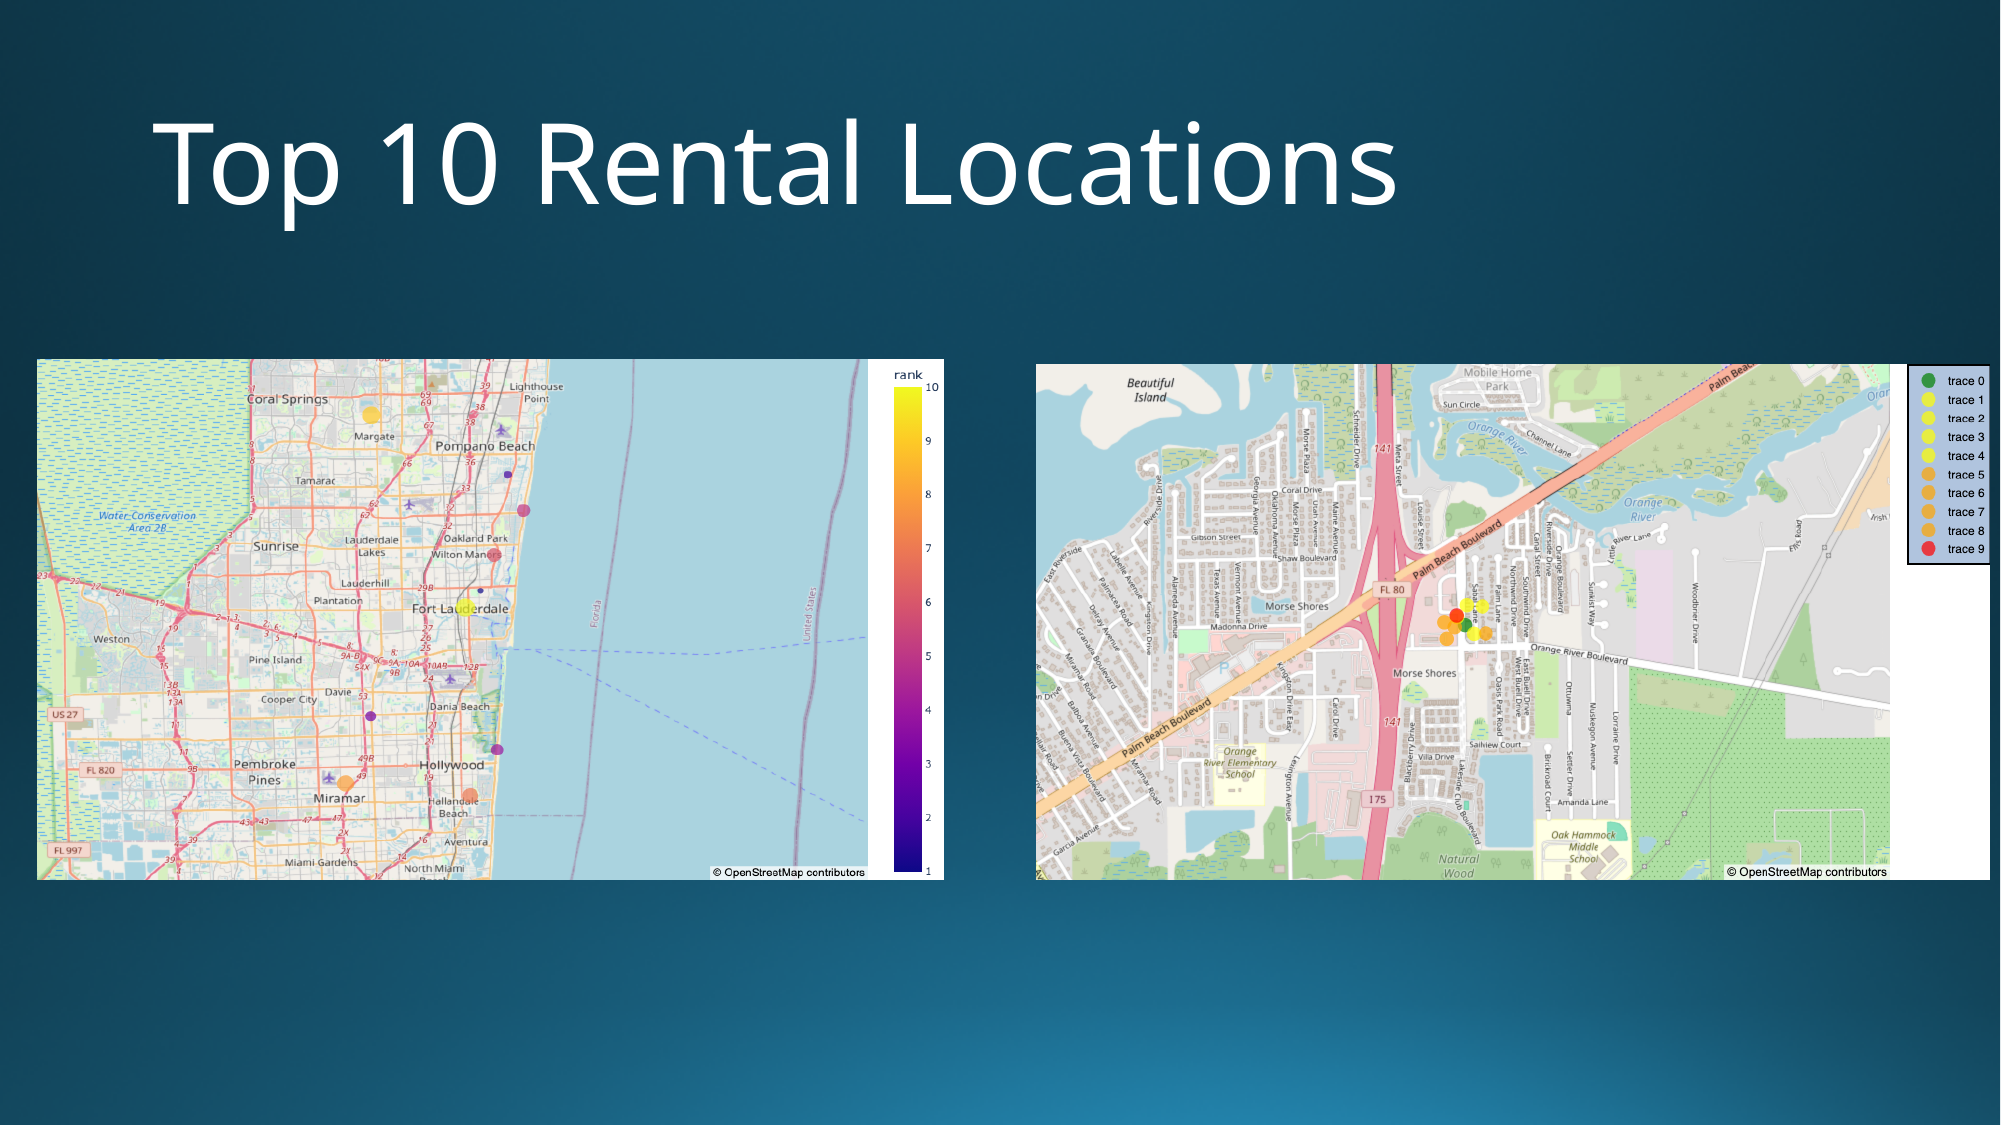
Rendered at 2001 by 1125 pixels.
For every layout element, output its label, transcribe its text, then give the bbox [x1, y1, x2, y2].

picture [0, 0, 2001, 1125]
title Top 10 Rental Locations [137, 59, 1863, 278]
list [1036, 364, 1990, 880]
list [37, 359, 944, 880]
